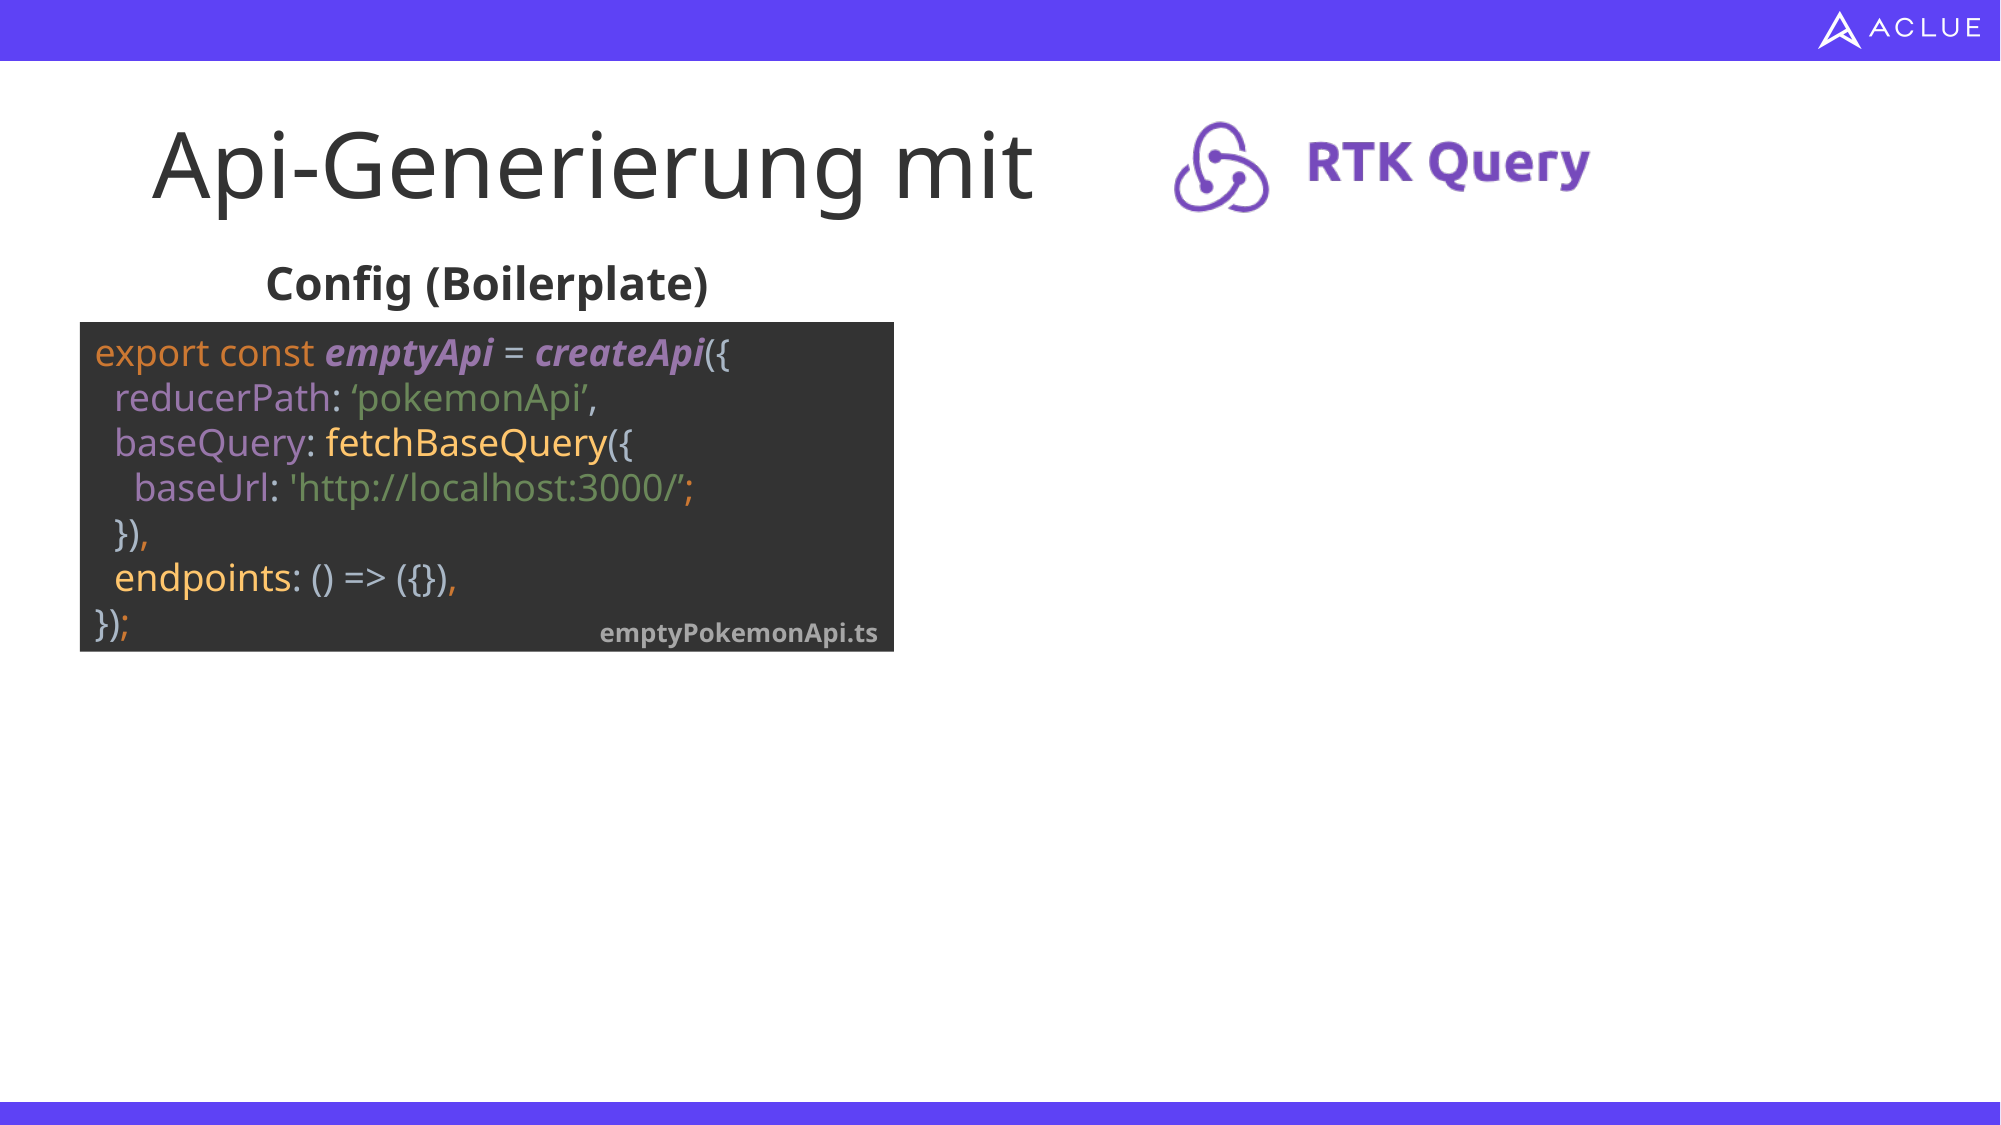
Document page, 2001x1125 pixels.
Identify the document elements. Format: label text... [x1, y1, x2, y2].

list Config (Boilerplate) [79, 253, 894, 323]
text_box emptyPokemonApi.ts [522, 612, 894, 656]
text_box export const emptyApi = createApi({ reducerPath: ‘pokemonApi’, baseQuery: fetchBaseQuery({ baseUrl: 'http://localhost:3000/’; }), endpoints: () => ({}), }); [79, 323, 894, 652]
picture [1161, 106, 1606, 227]
picture [1818, 11, 1980, 49]
title Api-Generierung mit [137, 59, 1863, 278]
